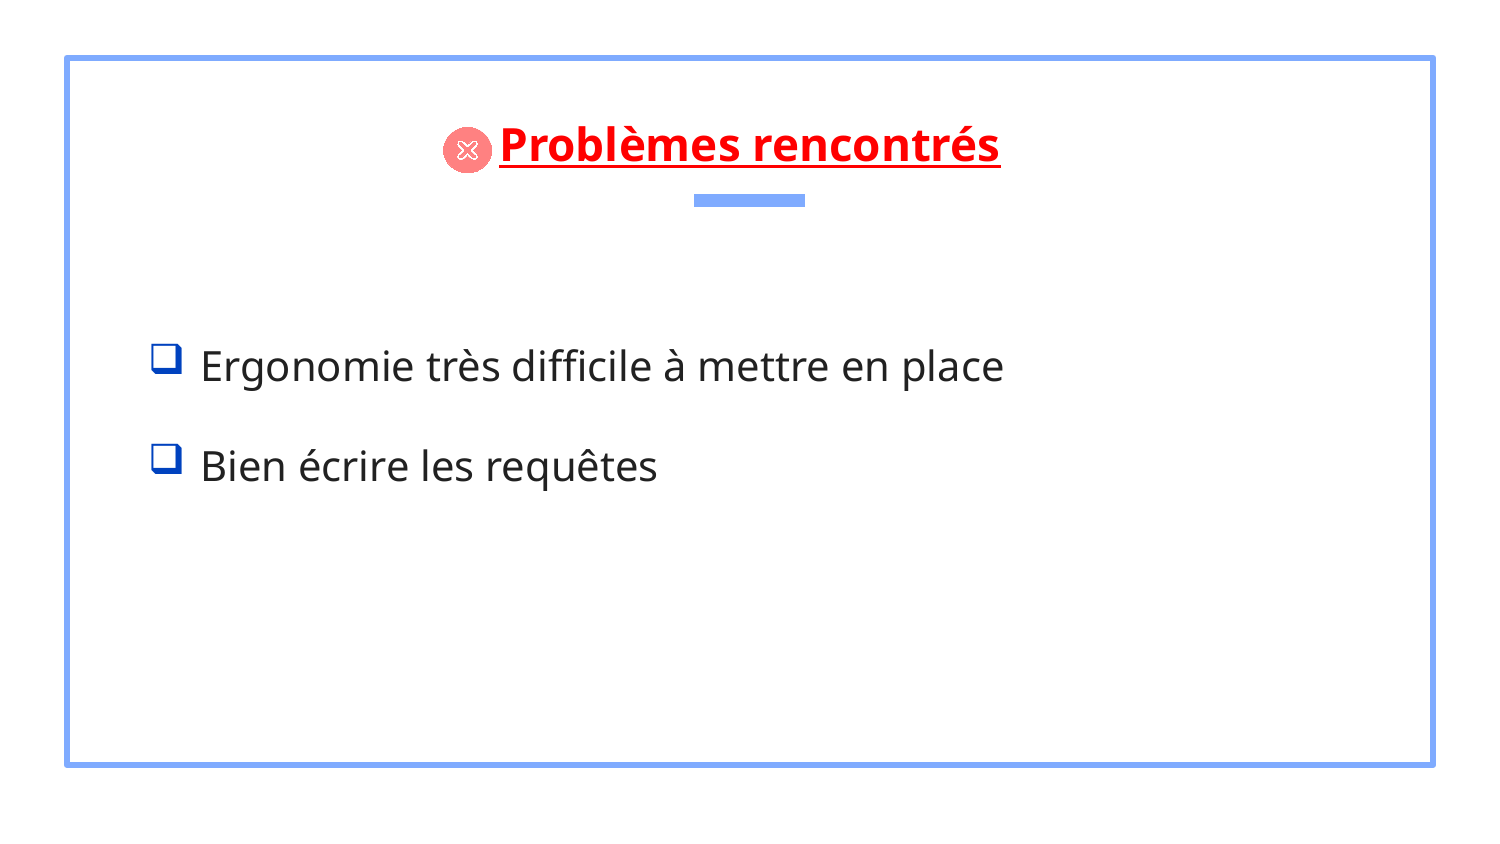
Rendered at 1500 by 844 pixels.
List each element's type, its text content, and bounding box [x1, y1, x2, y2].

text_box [443, 127, 492, 174]
title Problèmes rencontrés [0, 35, 1500, 186]
list Ergonomie très difficile à mettre en place Bien écrire les requêtes [110, 324, 1390, 520]
